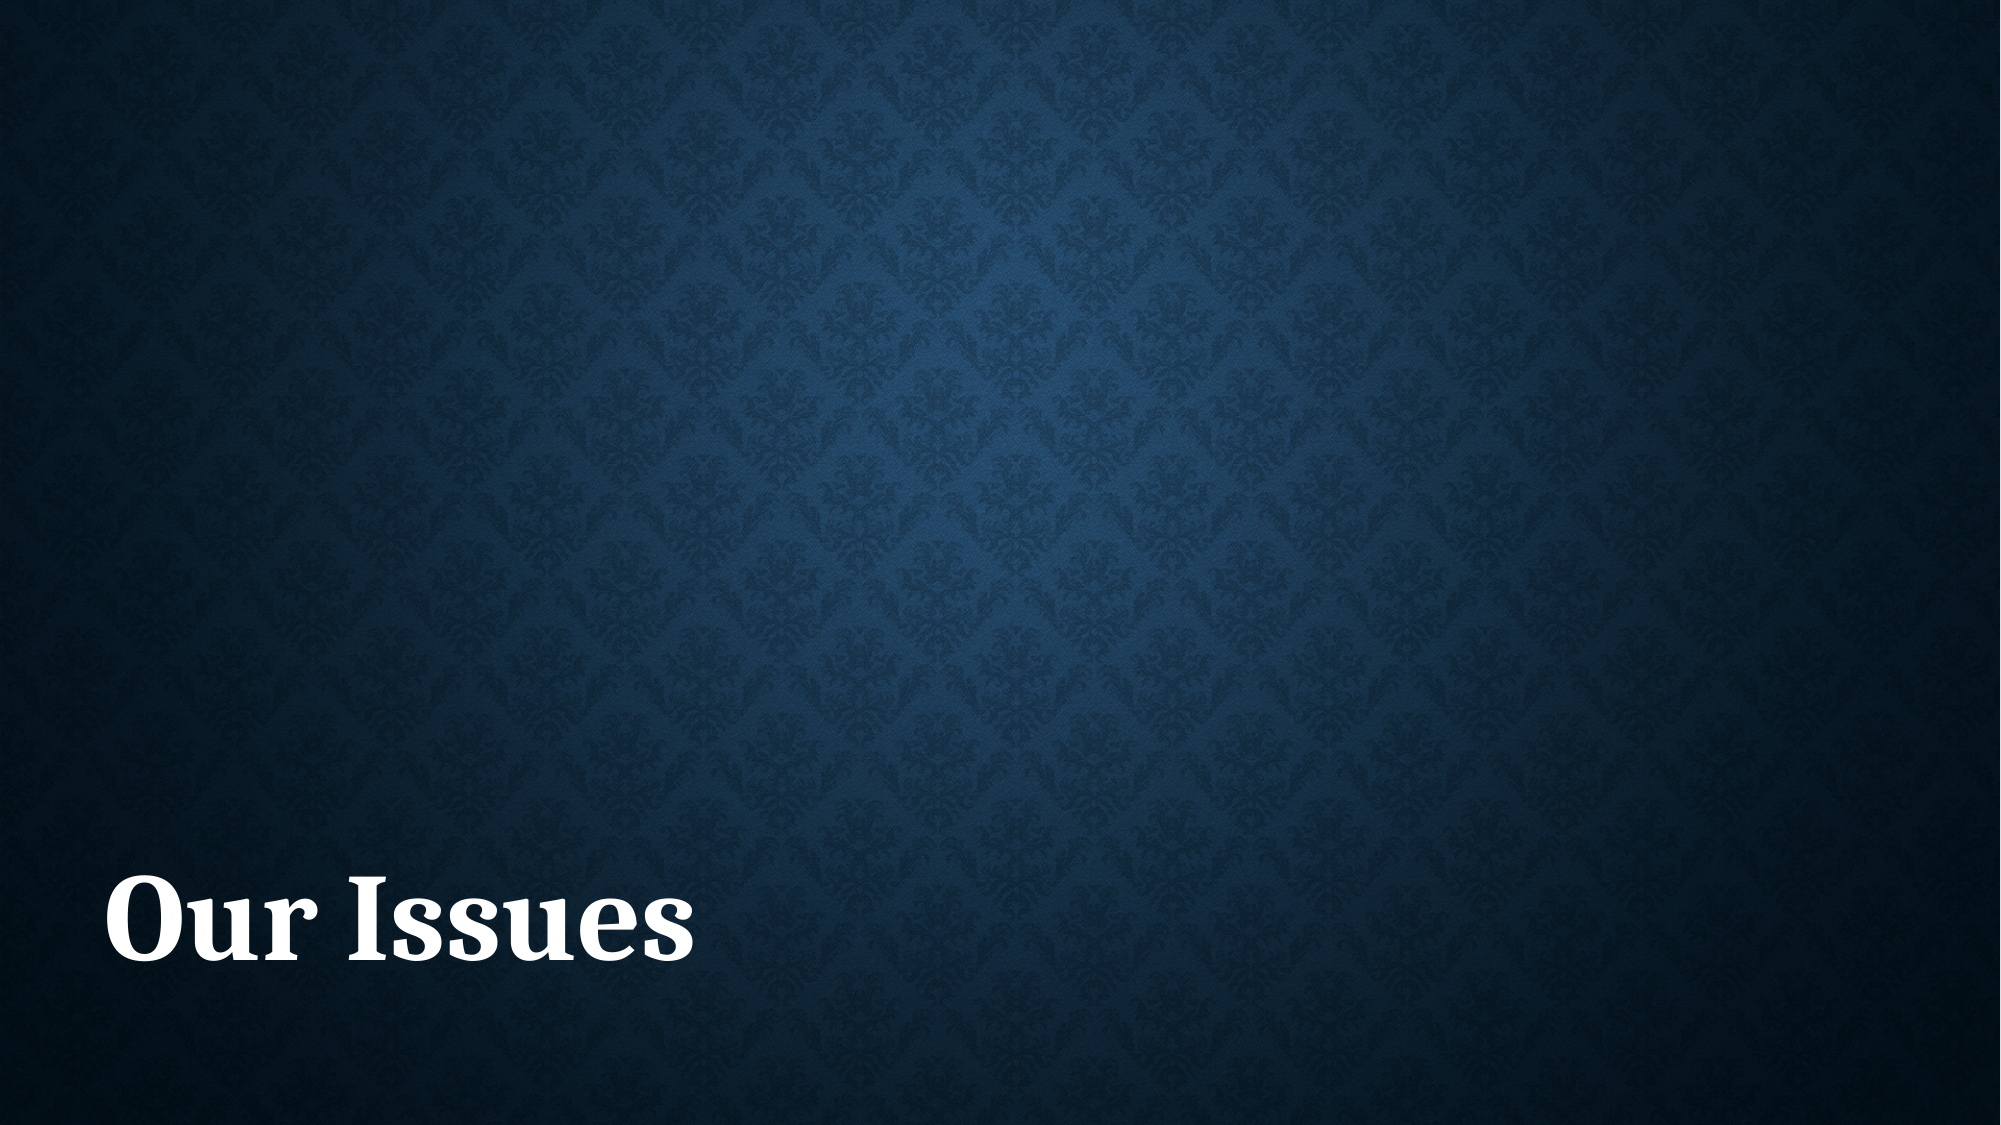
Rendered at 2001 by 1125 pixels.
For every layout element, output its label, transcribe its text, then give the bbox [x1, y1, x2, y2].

text_box Our Issues [88, 848, 989, 972]
